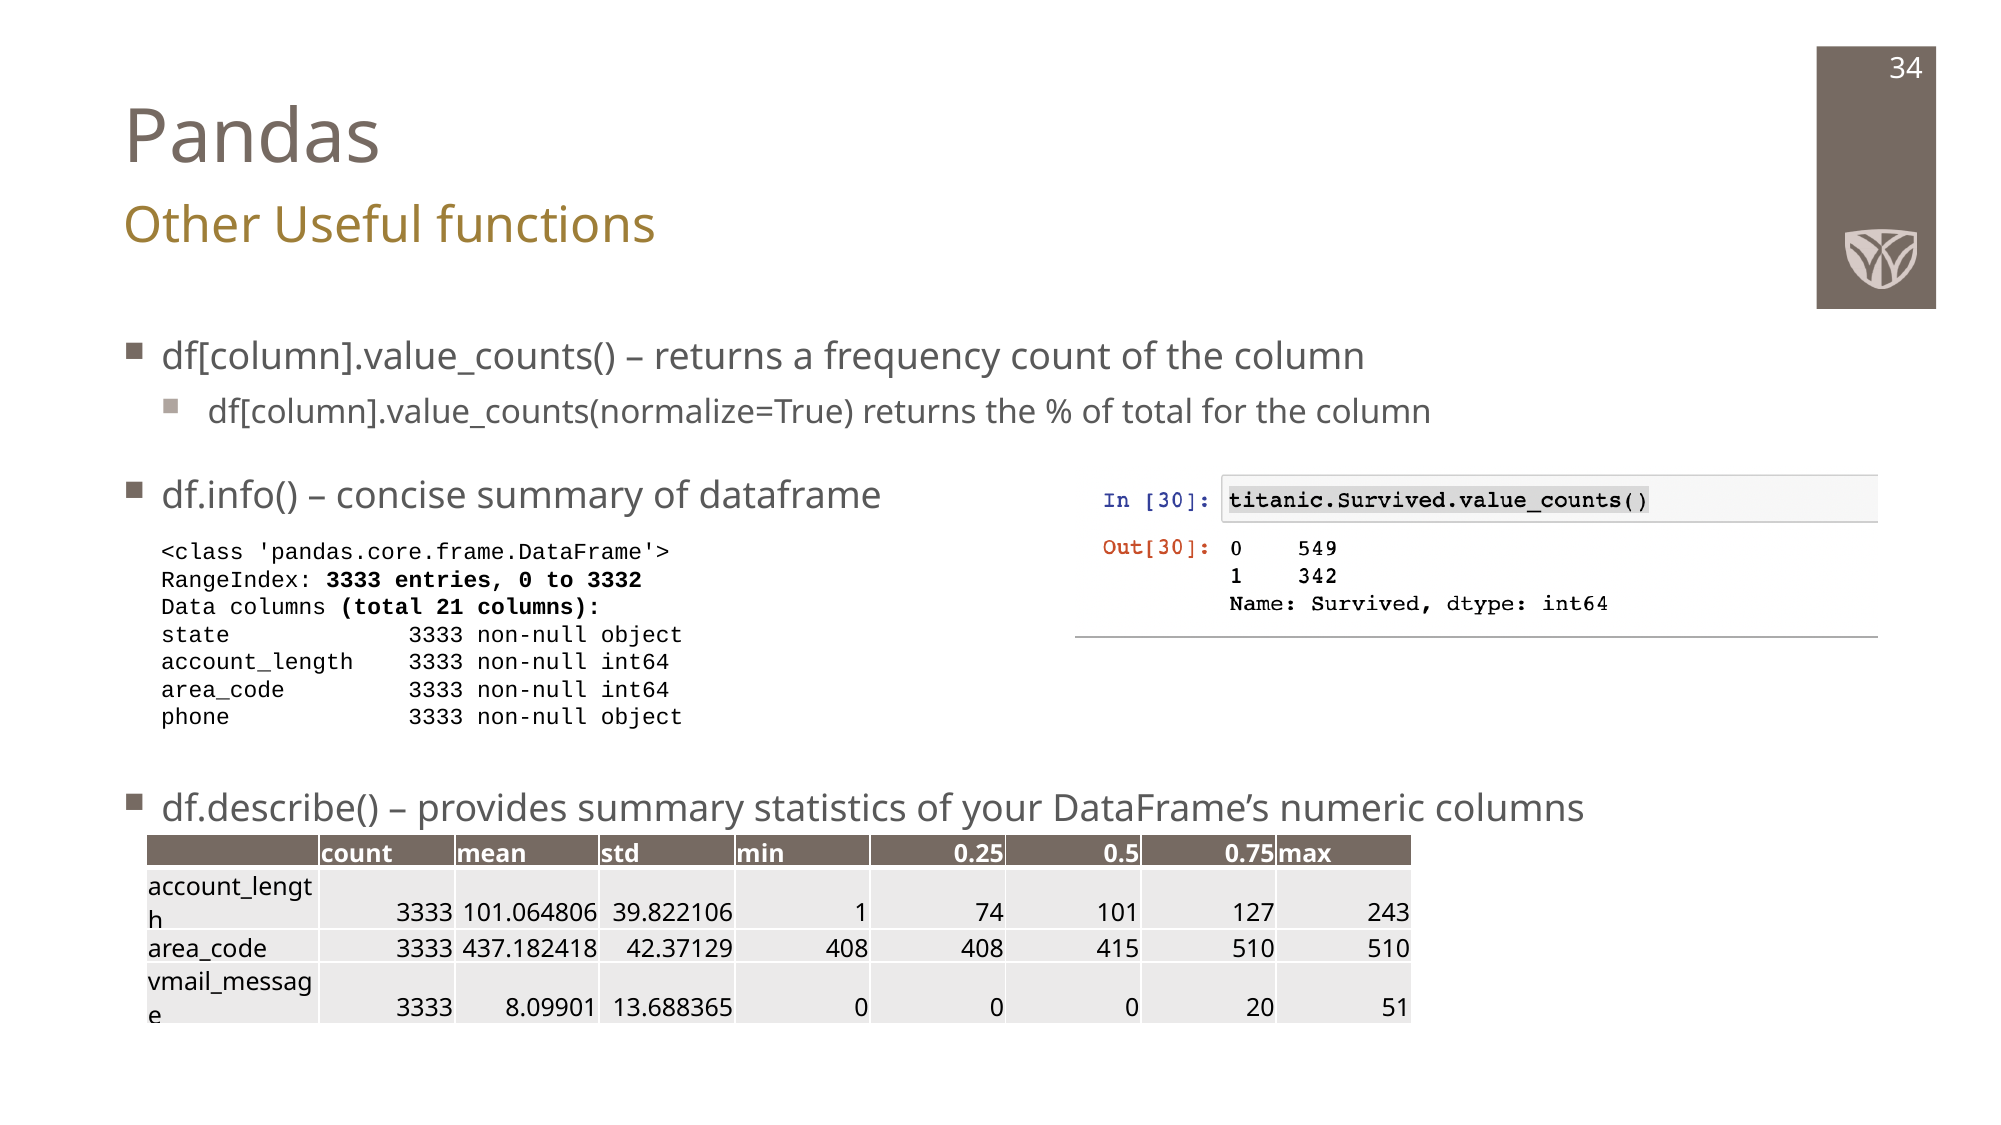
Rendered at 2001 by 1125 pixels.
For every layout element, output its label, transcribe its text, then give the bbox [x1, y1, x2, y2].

table_cell 39.822106 [600, 870, 734, 928]
table_cell 3333 [320, 870, 454, 928]
table_cell 3333 [320, 930, 454, 961]
table_cell 408 [871, 930, 1005, 961]
table_cell 0 [1006, 963, 1140, 1023]
table_cell 1 [736, 870, 869, 928]
table_cell 101 [1006, 870, 1140, 928]
table_cell 408 [736, 930, 869, 961]
table_cell 20 [1142, 963, 1275, 1023]
table_cell 243 [1277, 870, 1411, 928]
table_header max [1277, 835, 1411, 865]
table_header 0.5 [1006, 835, 1140, 865]
table_cell 437.182418 [456, 930, 598, 961]
table_cell 0 [871, 963, 1005, 1023]
table_cell 510 [1142, 930, 1275, 961]
table_cell vmail_message [147, 963, 318, 1023]
table_cell 51 [1277, 963, 1411, 1023]
table_header mean [456, 835, 598, 865]
list Other Useful functions [109, 185, 1763, 313]
table_cell 415 [1006, 930, 1140, 961]
slide_number 34 [1816, 39, 1938, 100]
table_cell 510 [1277, 930, 1411, 961]
title Pandas [109, 22, 1762, 185]
table_header 0.25 [871, 835, 1005, 865]
table_cell area_code [147, 930, 318, 961]
table_cell 0 [736, 963, 869, 1023]
list df[column].value_counts() – returns a frequency count of the column df[column].value_counts(normalize=True) returns the % of total for the column df.info() – concise summary of dataframe df.describe() – provides summary statistics of your DataFrame’s numeric columns [109, 324, 1762, 1005]
table_cell 42.37129 [600, 930, 734, 961]
table_header 0.75 [1142, 835, 1275, 865]
table_cell 8.09901 [456, 963, 598, 1023]
table_cell 74 [871, 870, 1005, 928]
table_header std [600, 835, 734, 865]
table_header count [320, 835, 454, 865]
table_cell 13.688365 [600, 963, 734, 1023]
table_cell 127 [1142, 870, 1275, 928]
picture [1075, 465, 1878, 640]
table_header min [736, 835, 869, 865]
table_cell 101.064806 [456, 870, 598, 928]
table_cell 3333 [320, 963, 454, 1023]
table_cell account_length [147, 870, 318, 928]
text_box <class 'pandas.core.frame.DataFrame'> RangeIndex: 3333 entries, 0 to 3332 Data columns (total 21 columns): state 3333 non-null object account_length 3333 non-null int64 area_code 3333 non-null int64 phone 3333 non-null object [146, 529, 1039, 737]
table_header [147, 835, 318, 865]
